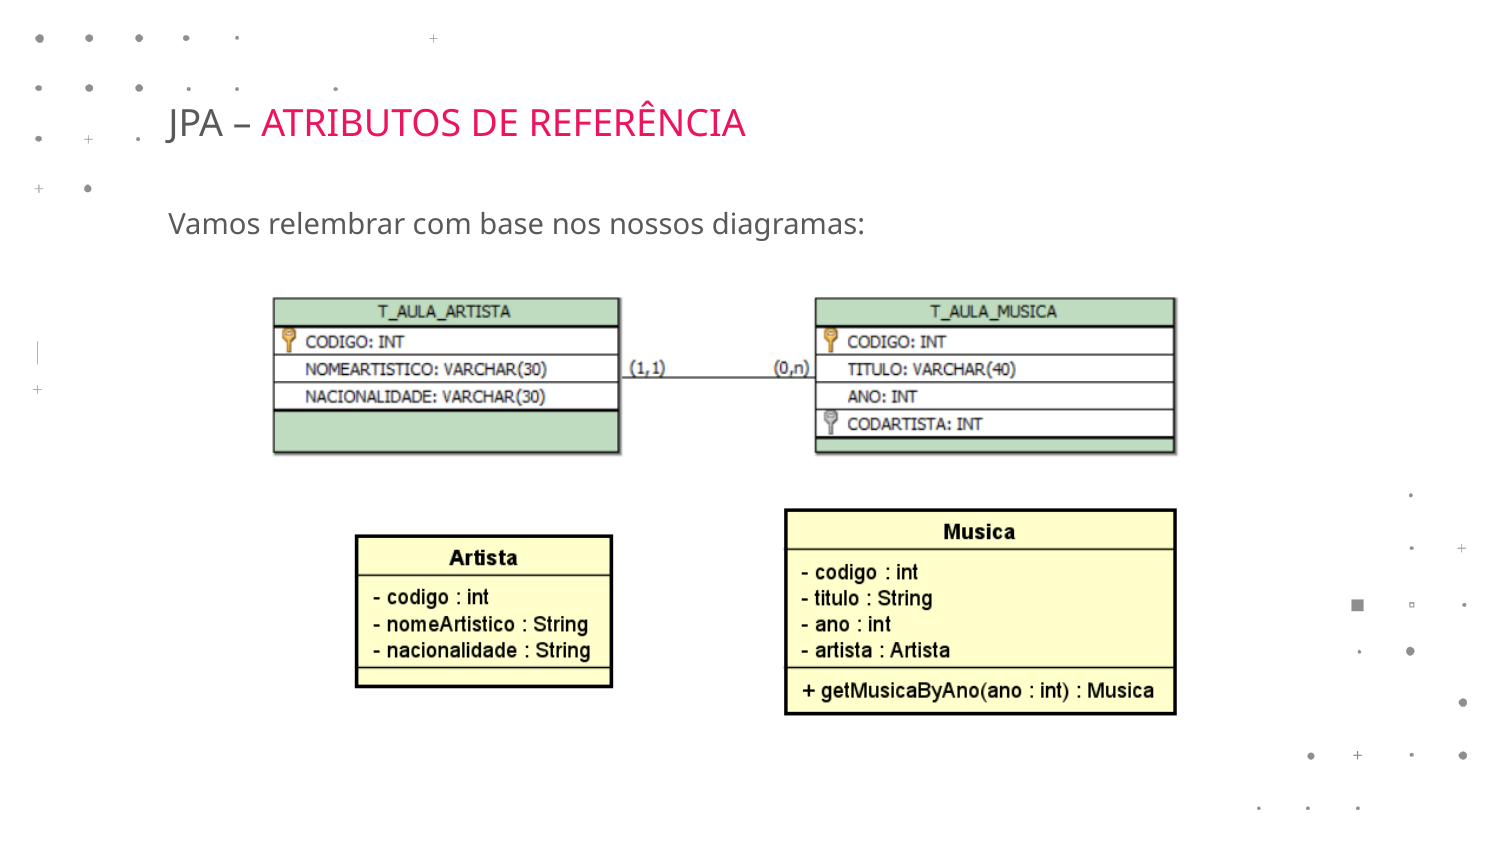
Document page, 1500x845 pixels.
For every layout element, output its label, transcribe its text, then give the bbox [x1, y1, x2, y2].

text_box JPA – ATRIBUTOS DE REFERÊNCIA [153, 91, 1347, 151]
picture [33, 34, 1467, 810]
text_box Vamos relembrar com base nos nossos diagramas: [153, 180, 1322, 717]
